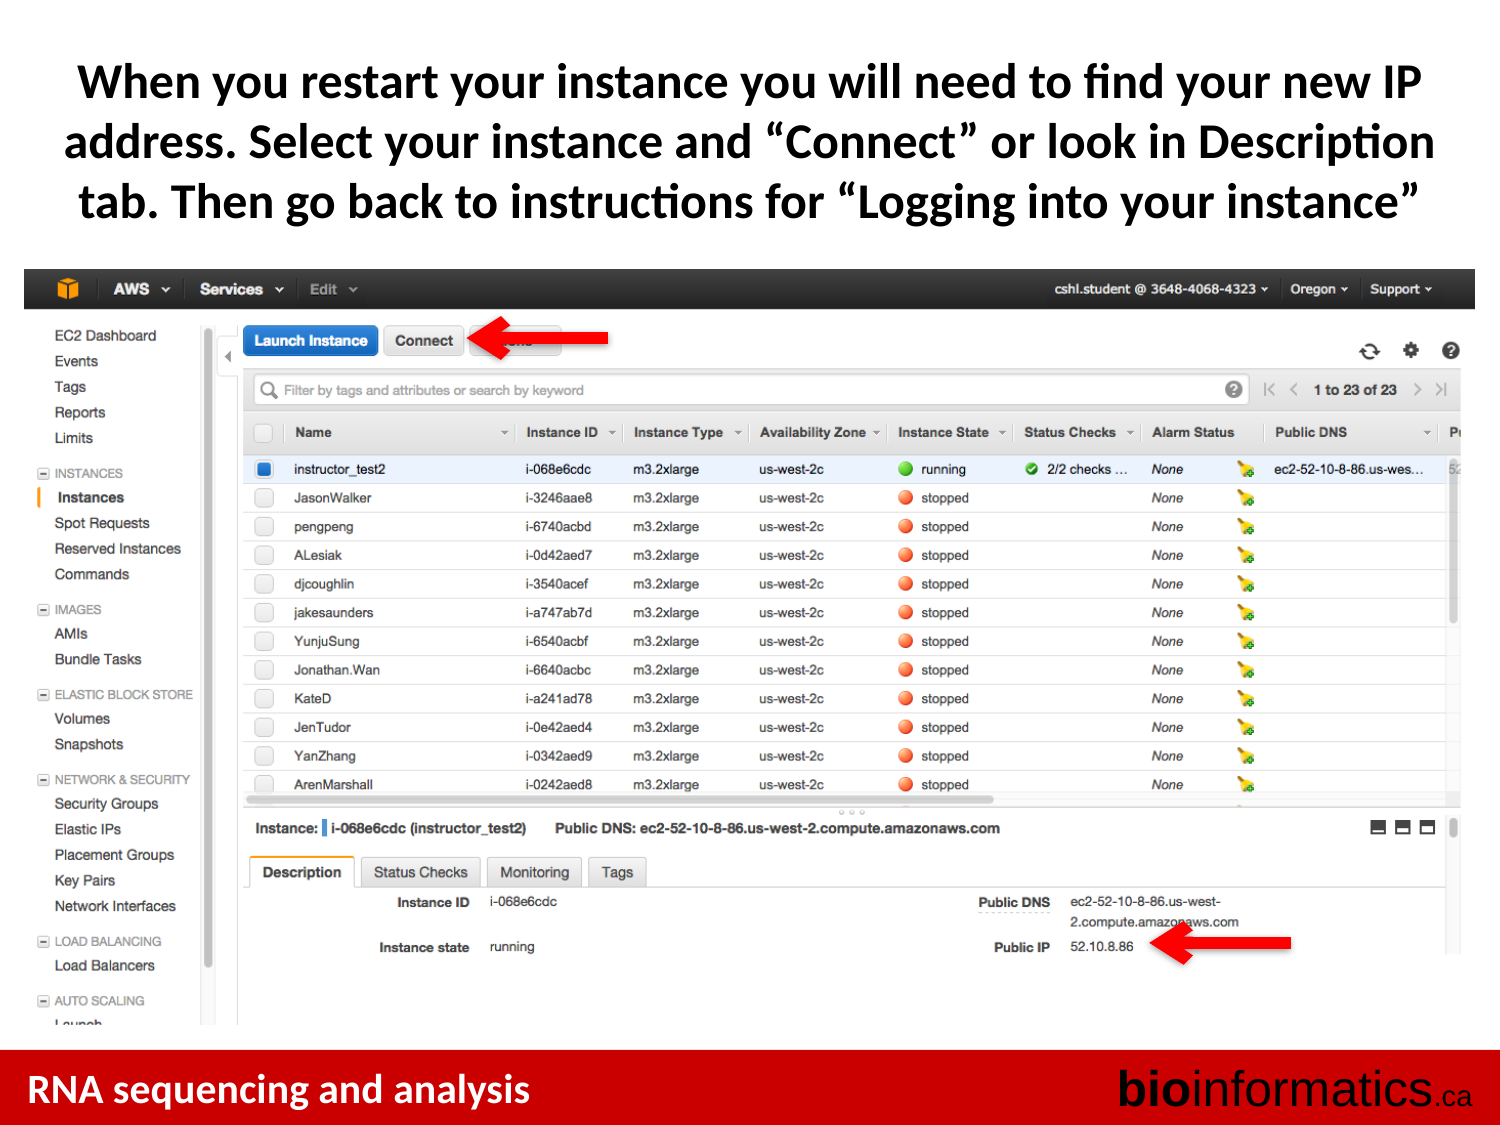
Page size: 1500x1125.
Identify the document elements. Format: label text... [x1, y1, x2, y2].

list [24, 262, 1476, 1038]
title When you restart your instance you will need to find your new IP address. Select your instance and “Connect” or look in Description tab. Then go back to instructions for “Logging into your instance” [24, 45, 1475, 233]
